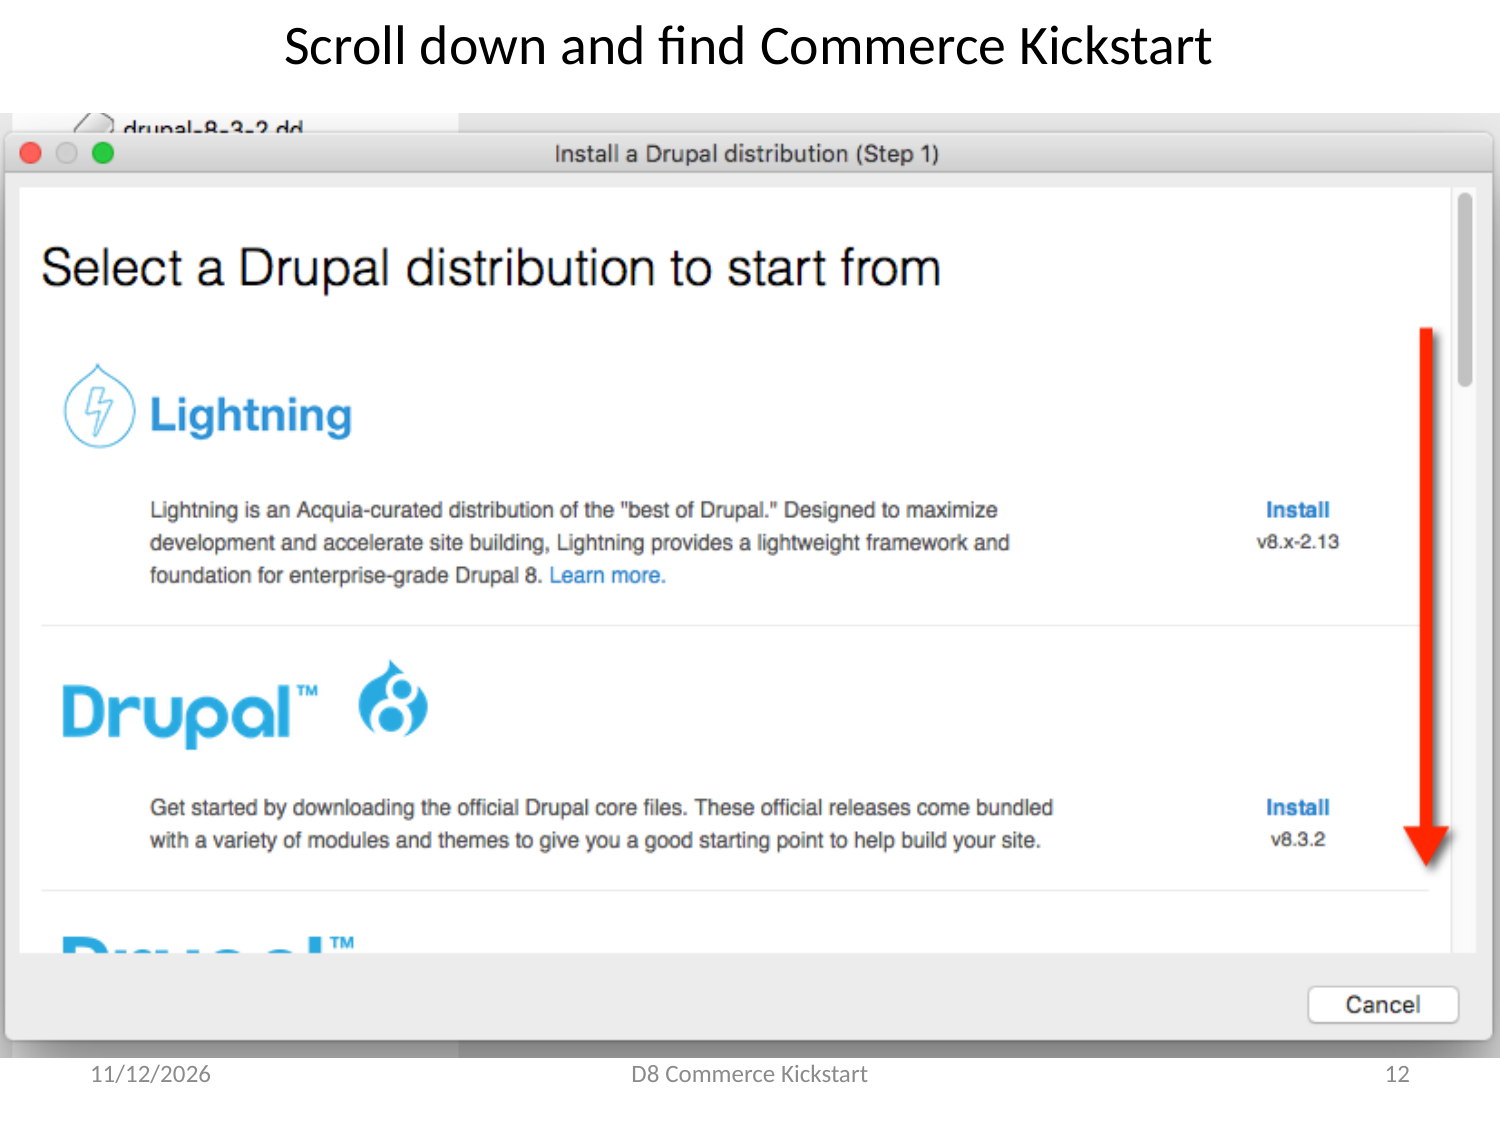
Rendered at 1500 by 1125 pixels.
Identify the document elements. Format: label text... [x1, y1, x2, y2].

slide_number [75, 1067, 425, 1103]
footer D8 Commerce Kickstart [512, 1067, 988, 1103]
slide_number 12 [1074, 1067, 1425, 1103]
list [0, 113, 1500, 1059]
title Scroll down and find Commerce Kickstart [0, 0, 1500, 84]
